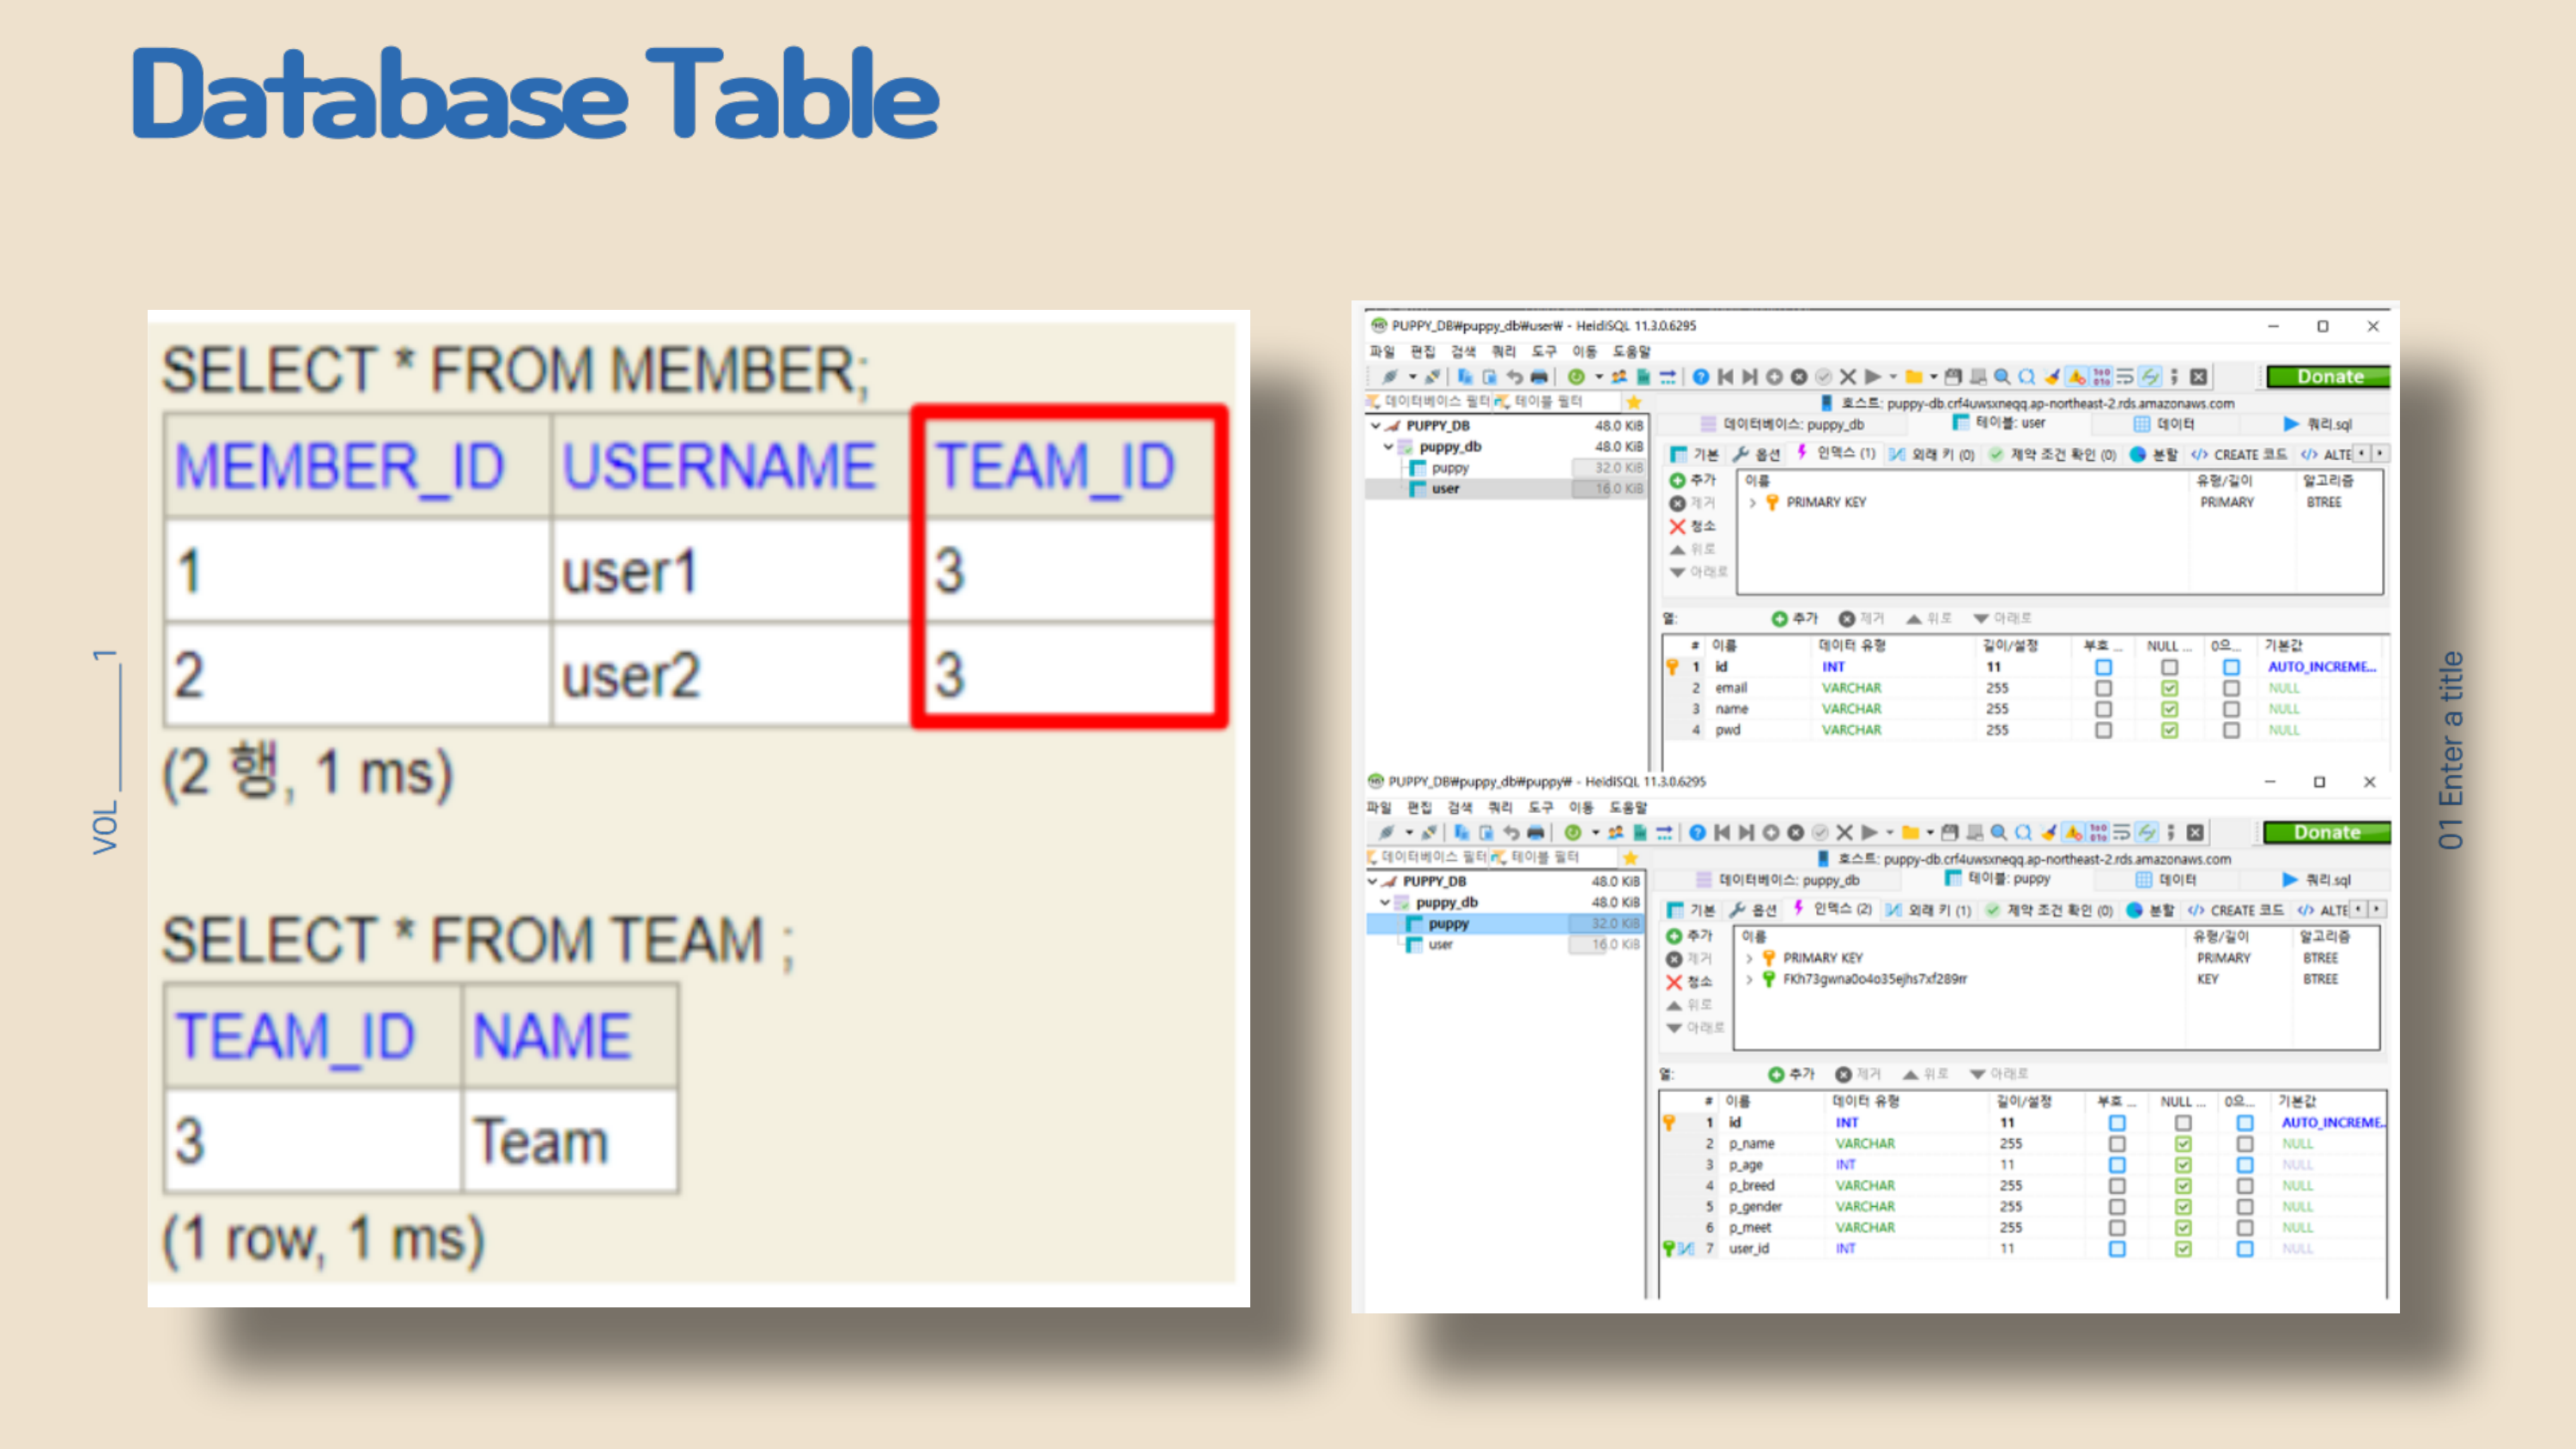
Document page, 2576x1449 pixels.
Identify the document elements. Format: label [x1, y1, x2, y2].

picture [0, 0, 2576, 1449]
text_box [1351, 300, 2400, 1313]
text_box [148, 310, 1250, 1308]
